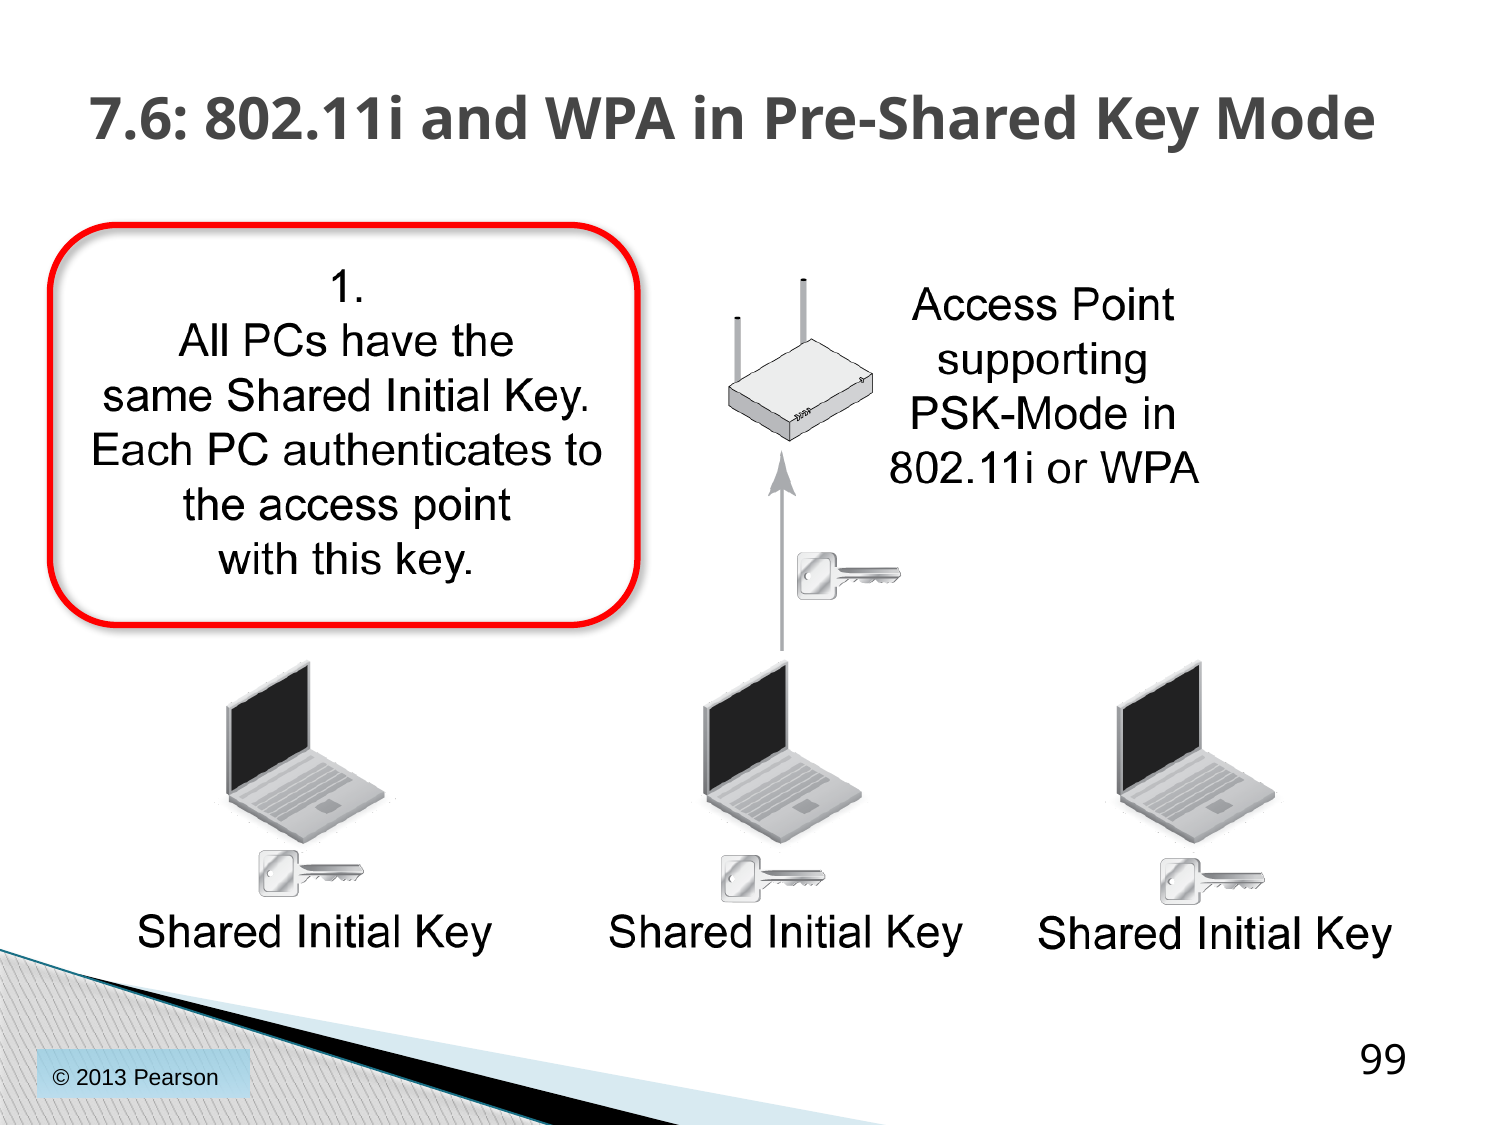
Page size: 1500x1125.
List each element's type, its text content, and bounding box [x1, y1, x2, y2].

footer © 2013 Pearson [37, 1050, 250, 1098]
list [89, 262, 1393, 963]
text_box [45, 220, 636, 622]
title 7.6: 802.11i and WPA in Pre-Shared Key Mode [75, 45, 1425, 188]
slide_number 99 [1287, 1037, 1423, 1098]
